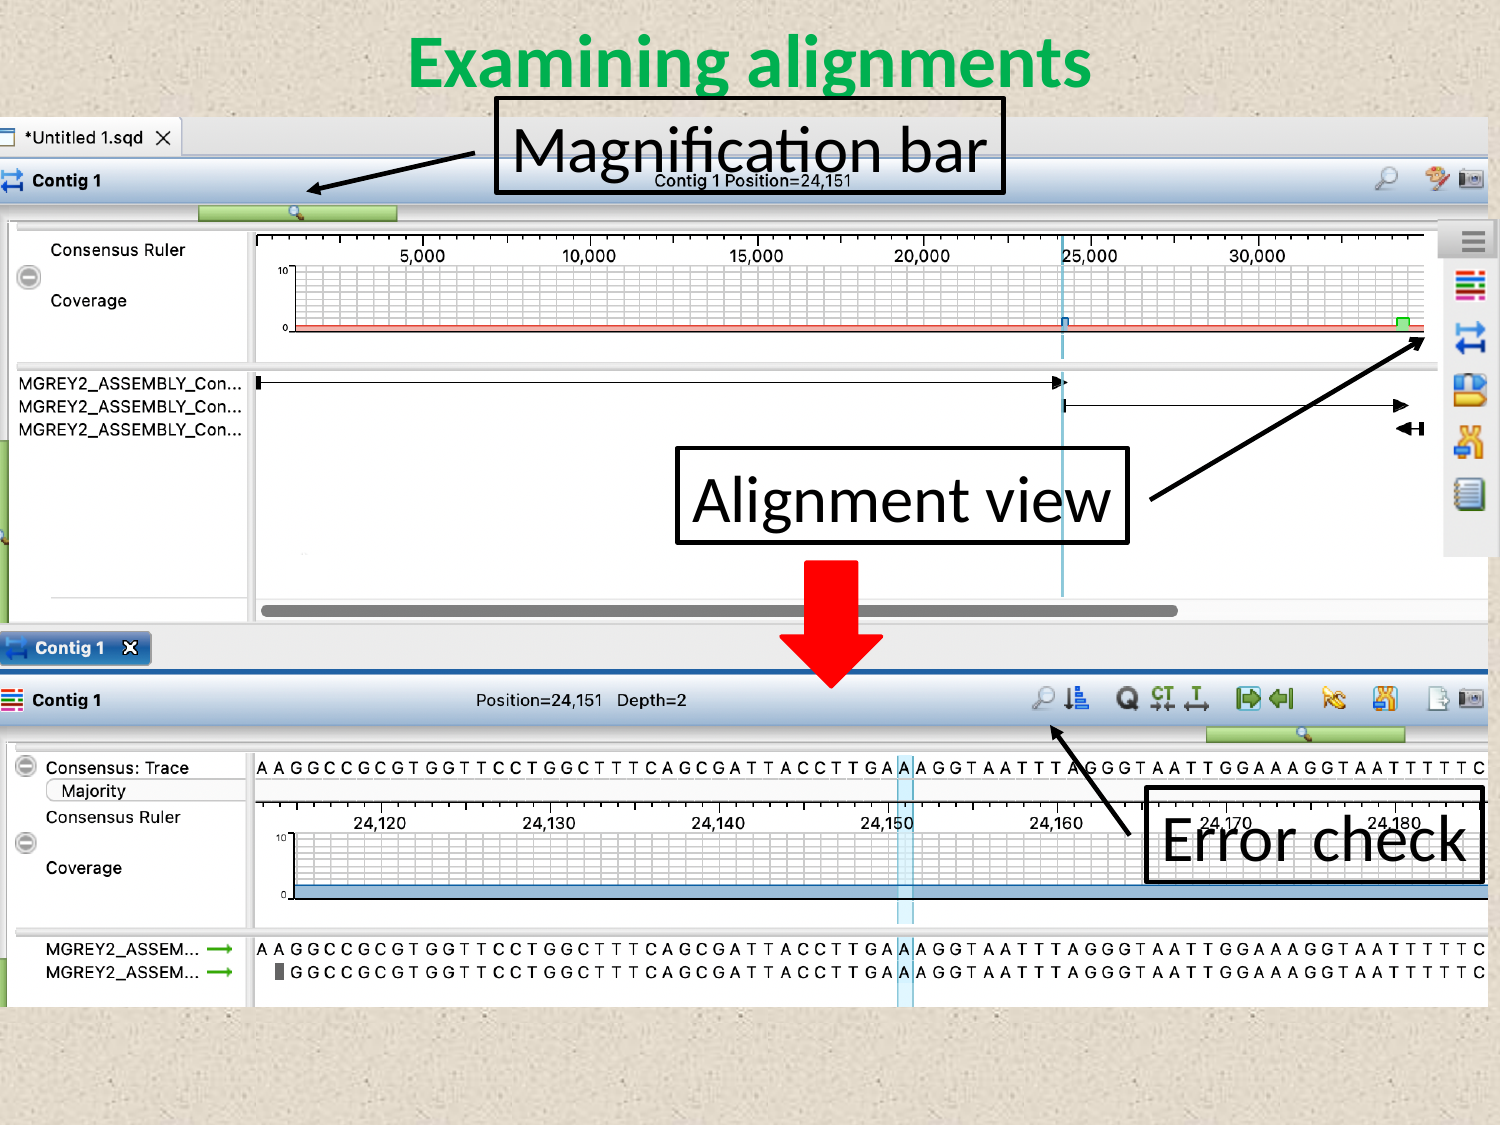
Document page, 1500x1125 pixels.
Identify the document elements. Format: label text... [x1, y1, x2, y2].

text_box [674, 337, 1426, 687]
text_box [1049, 724, 1485, 884]
picture [0, 0, 1500, 1125]
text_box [305, 97, 1008, 195]
title Examining alignments [75, 4, 1425, 117]
